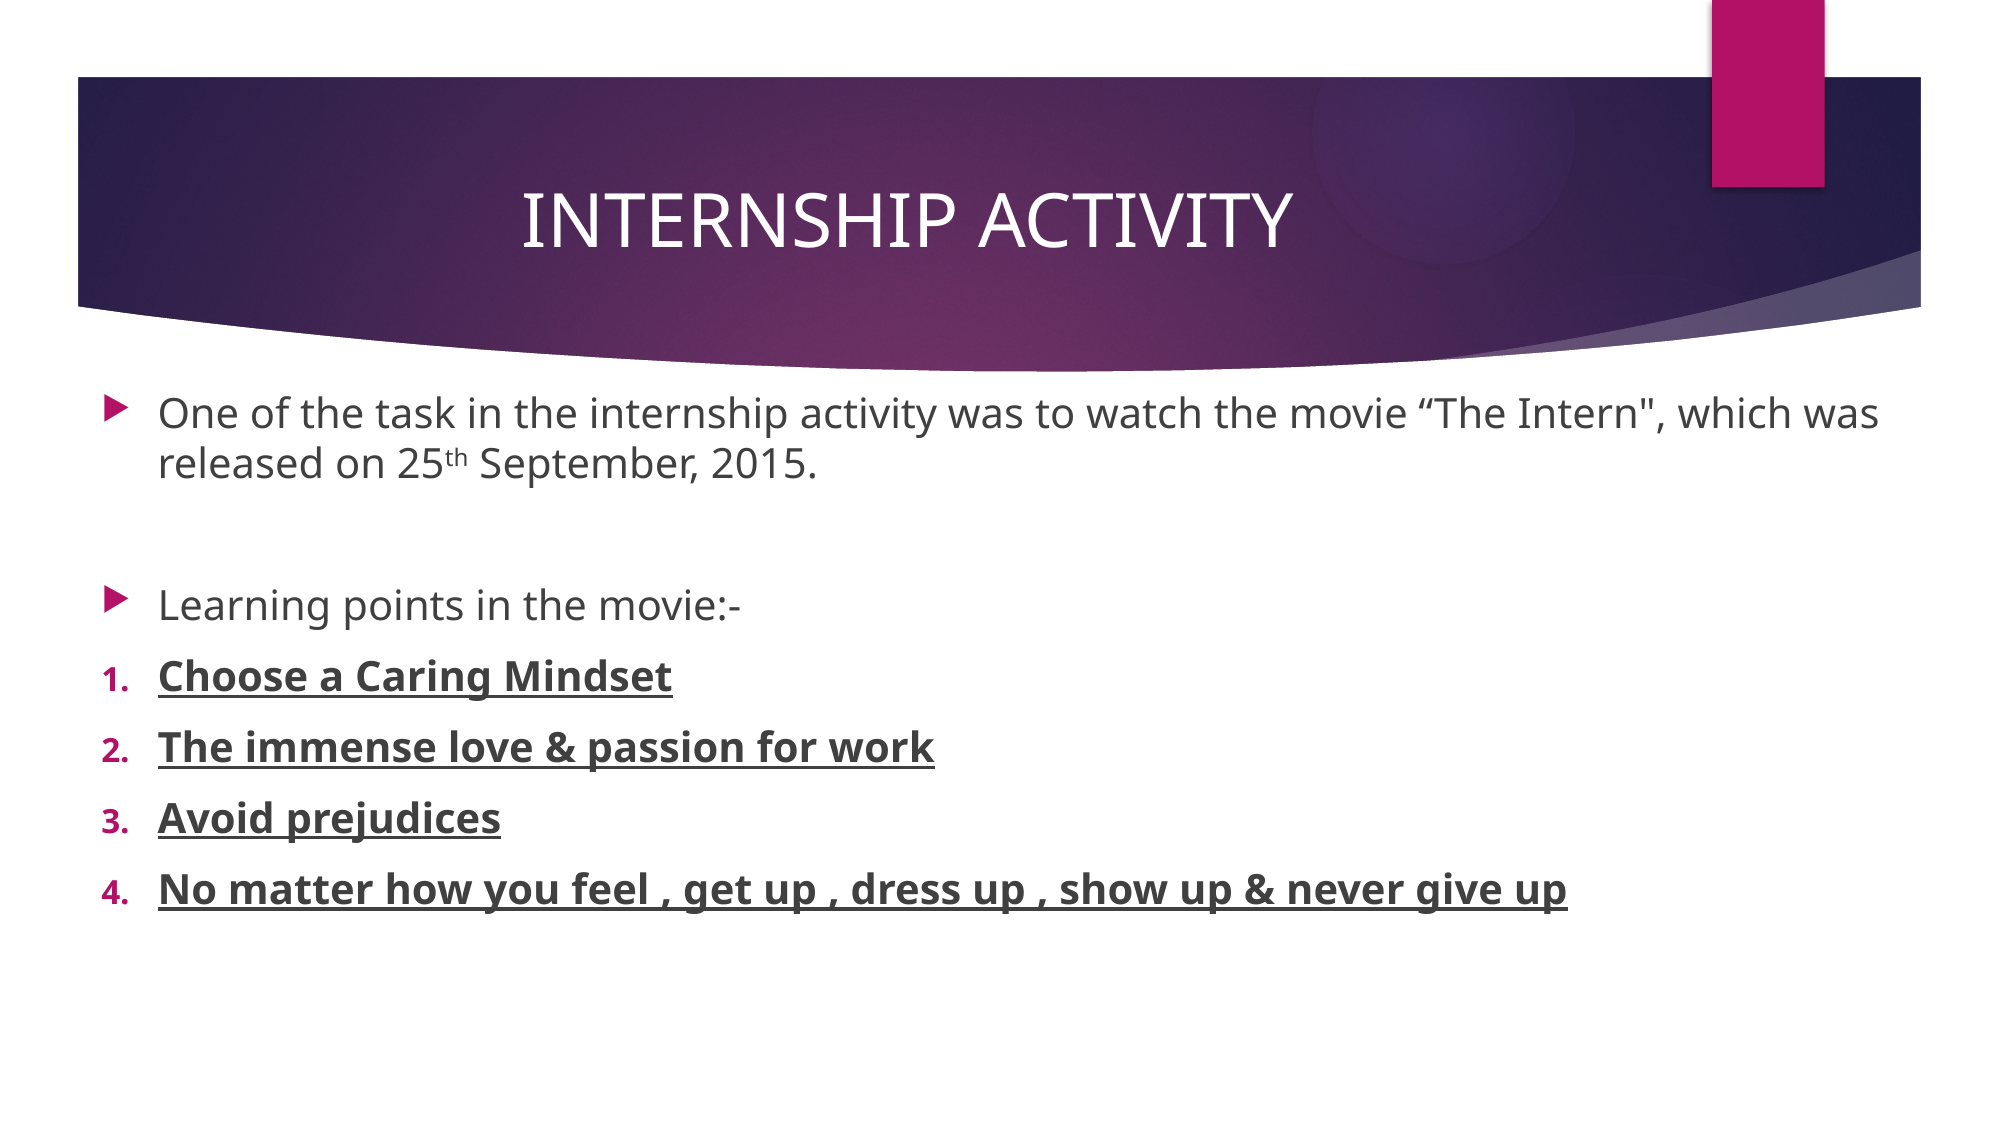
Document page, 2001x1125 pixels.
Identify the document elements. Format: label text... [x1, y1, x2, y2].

title INTERNSHIP ACTIVITY [189, 159, 1627, 276]
list One of the task in the internship activity was to watch the movie “The Intern", which was released on 25th September, 2015. Learning points in the movie:- Choose a Caring Mindset The immense love & passion for work Avoid prejudices No matter how you feel , get up , dress up , show up & never give up [86, 379, 1919, 1125]
